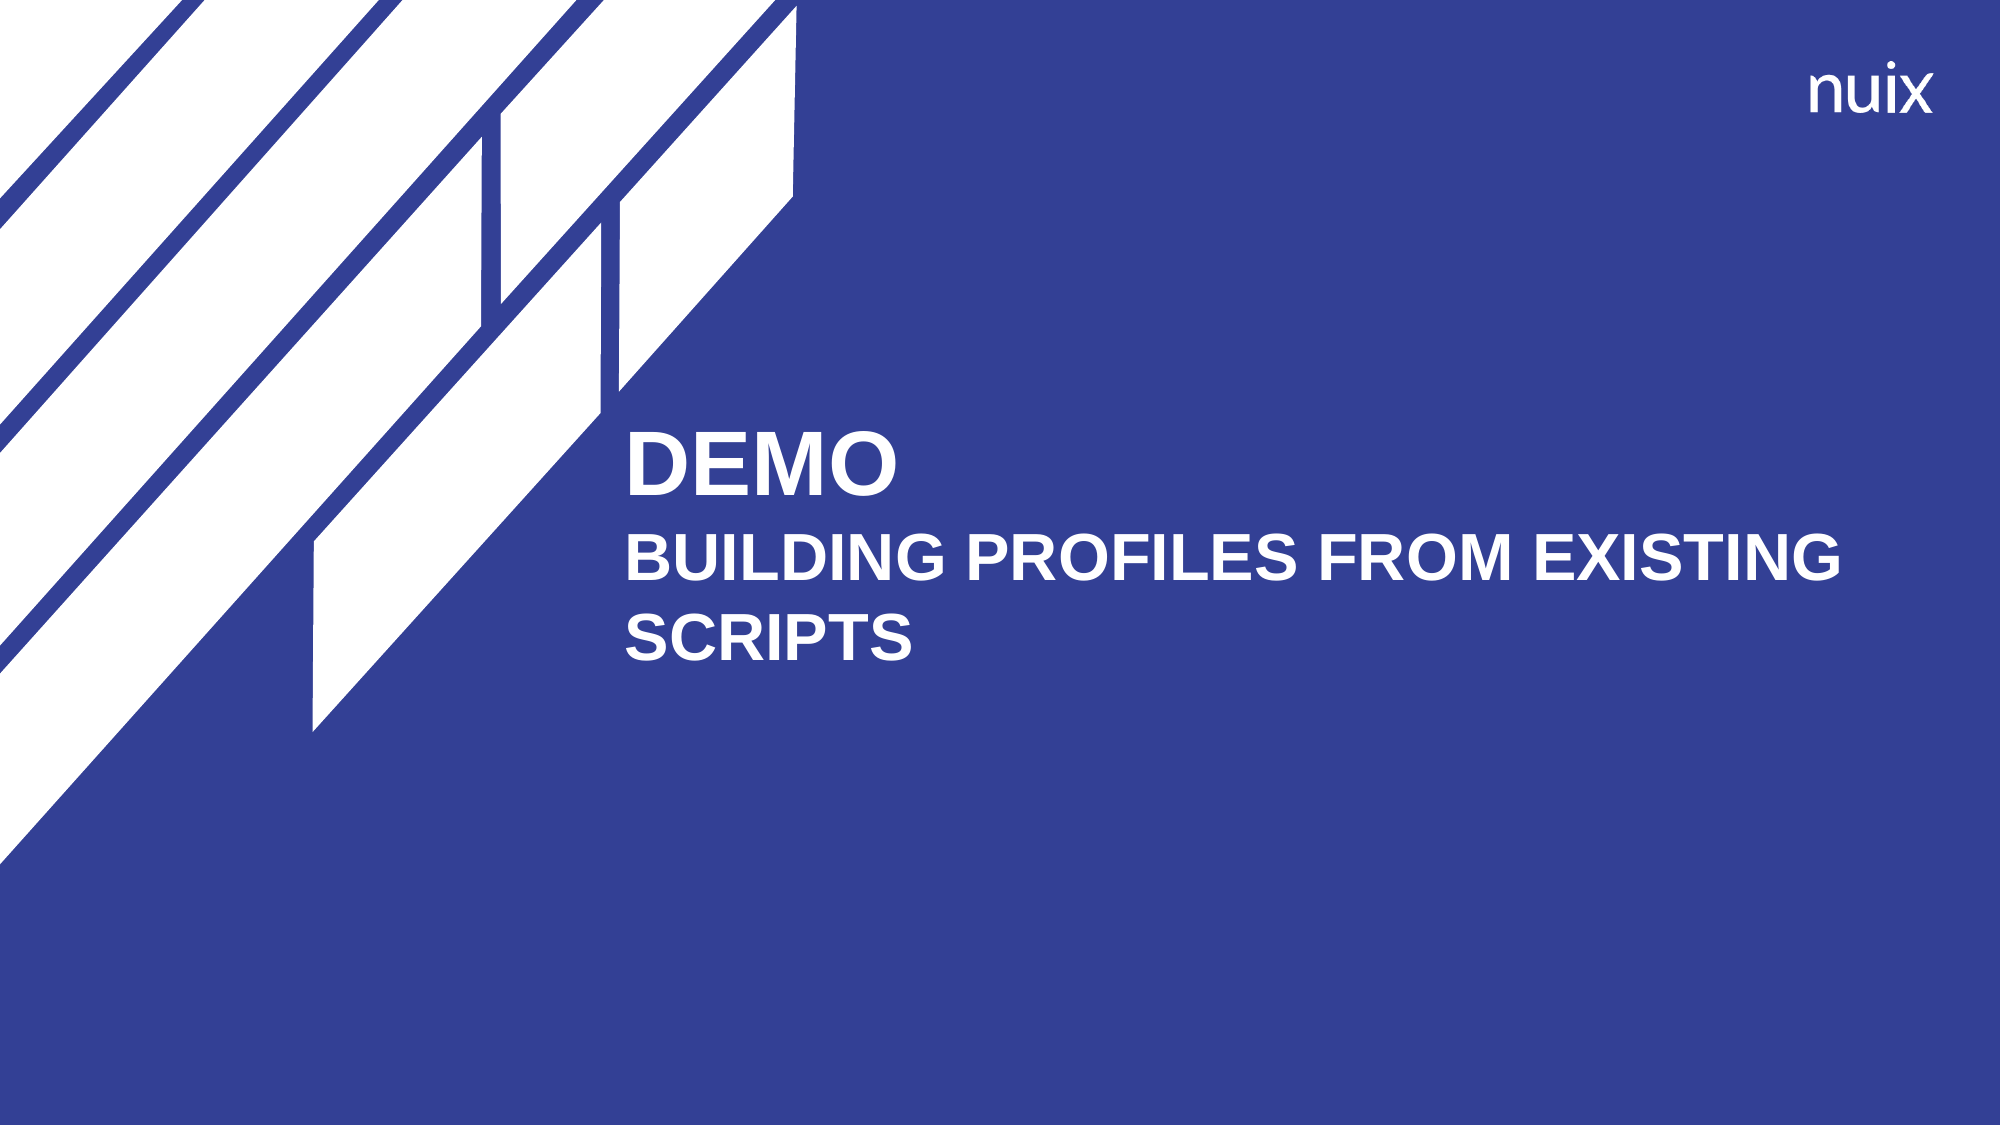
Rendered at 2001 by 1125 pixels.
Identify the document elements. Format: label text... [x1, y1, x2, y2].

list DEMO BUILDING PROFILES FROM EXISTING SCRIPTS [609, 414, 1878, 663]
picture [1810, 61, 1934, 113]
